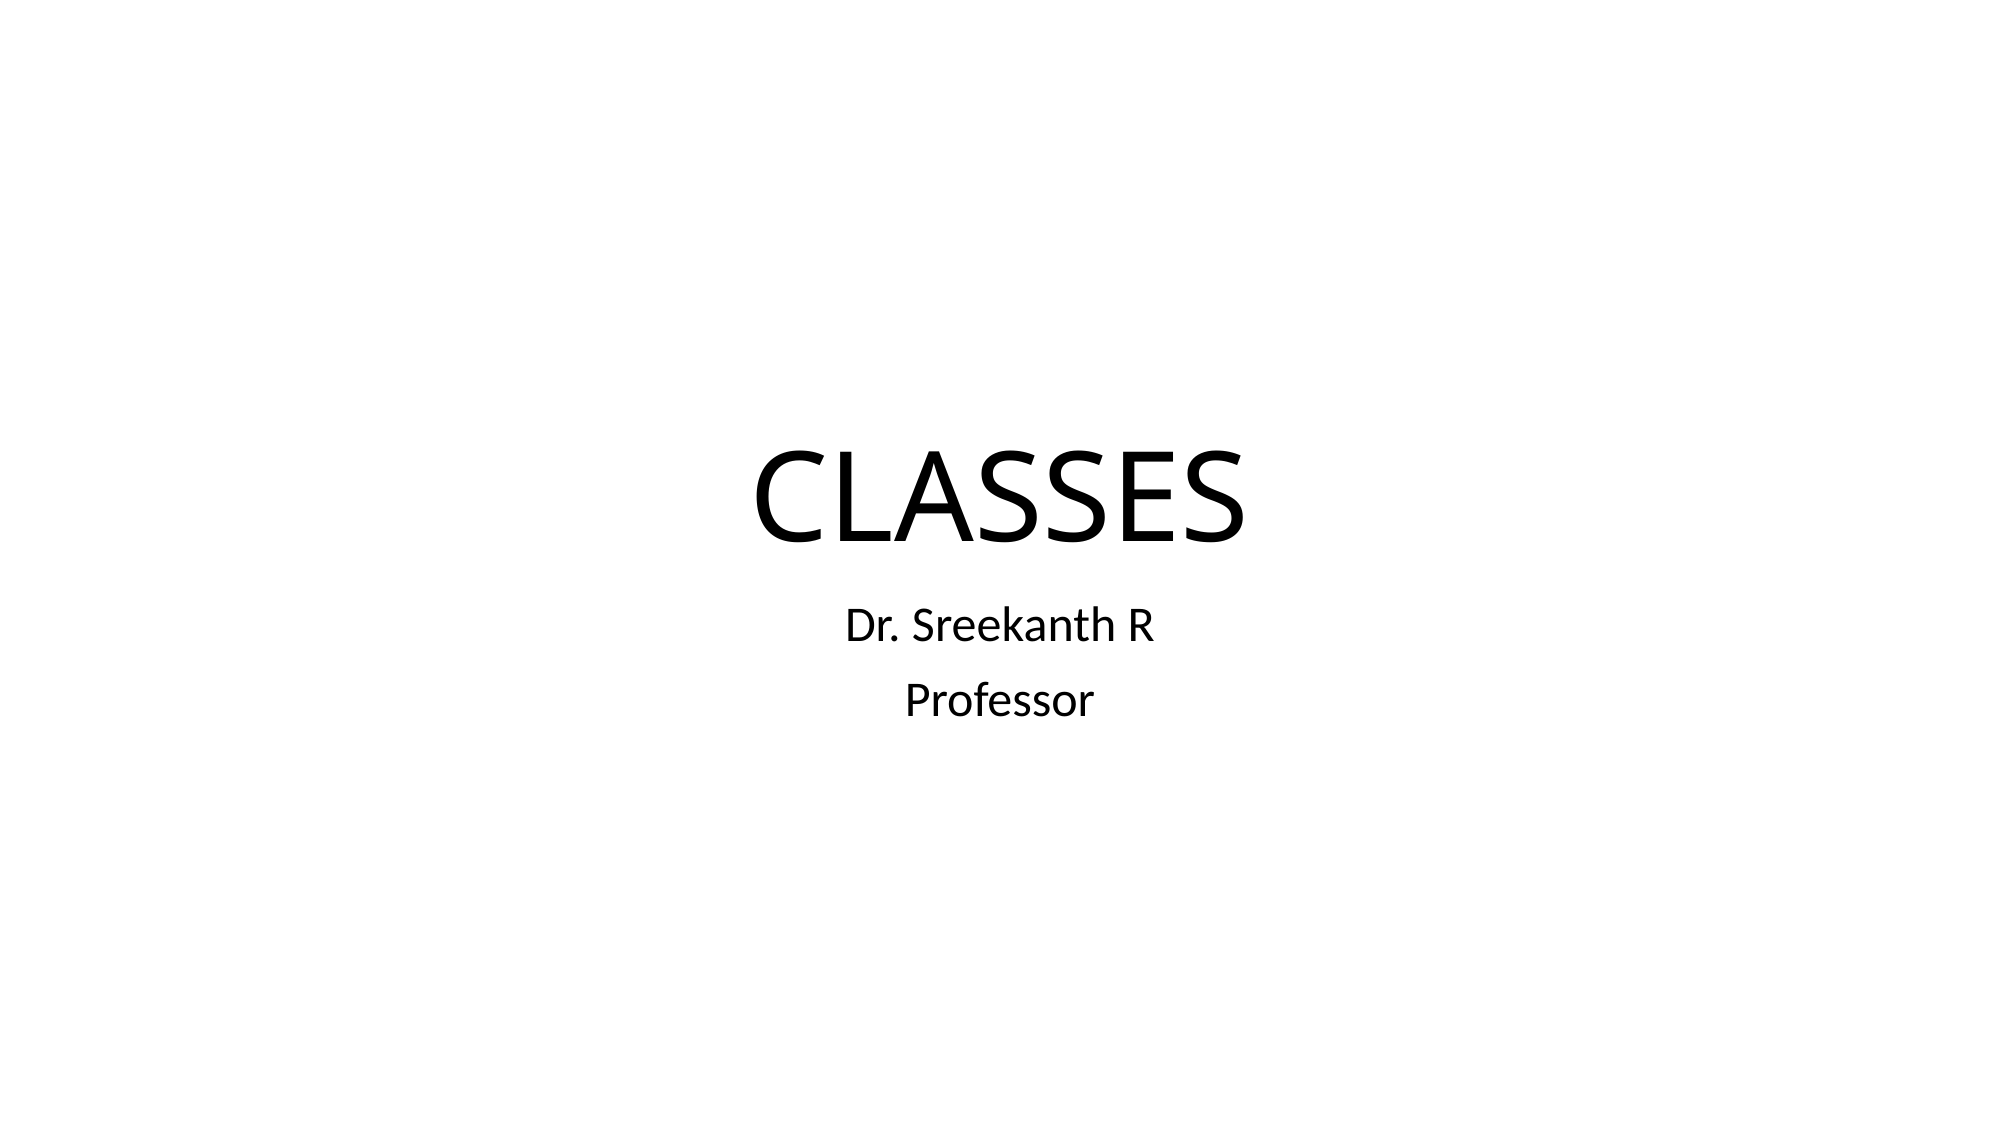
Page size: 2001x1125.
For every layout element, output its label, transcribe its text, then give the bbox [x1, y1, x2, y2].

subtitle Dr. Sreekanth R Professor [249, 590, 1750, 863]
title CLASSES [249, 184, 1750, 576]
